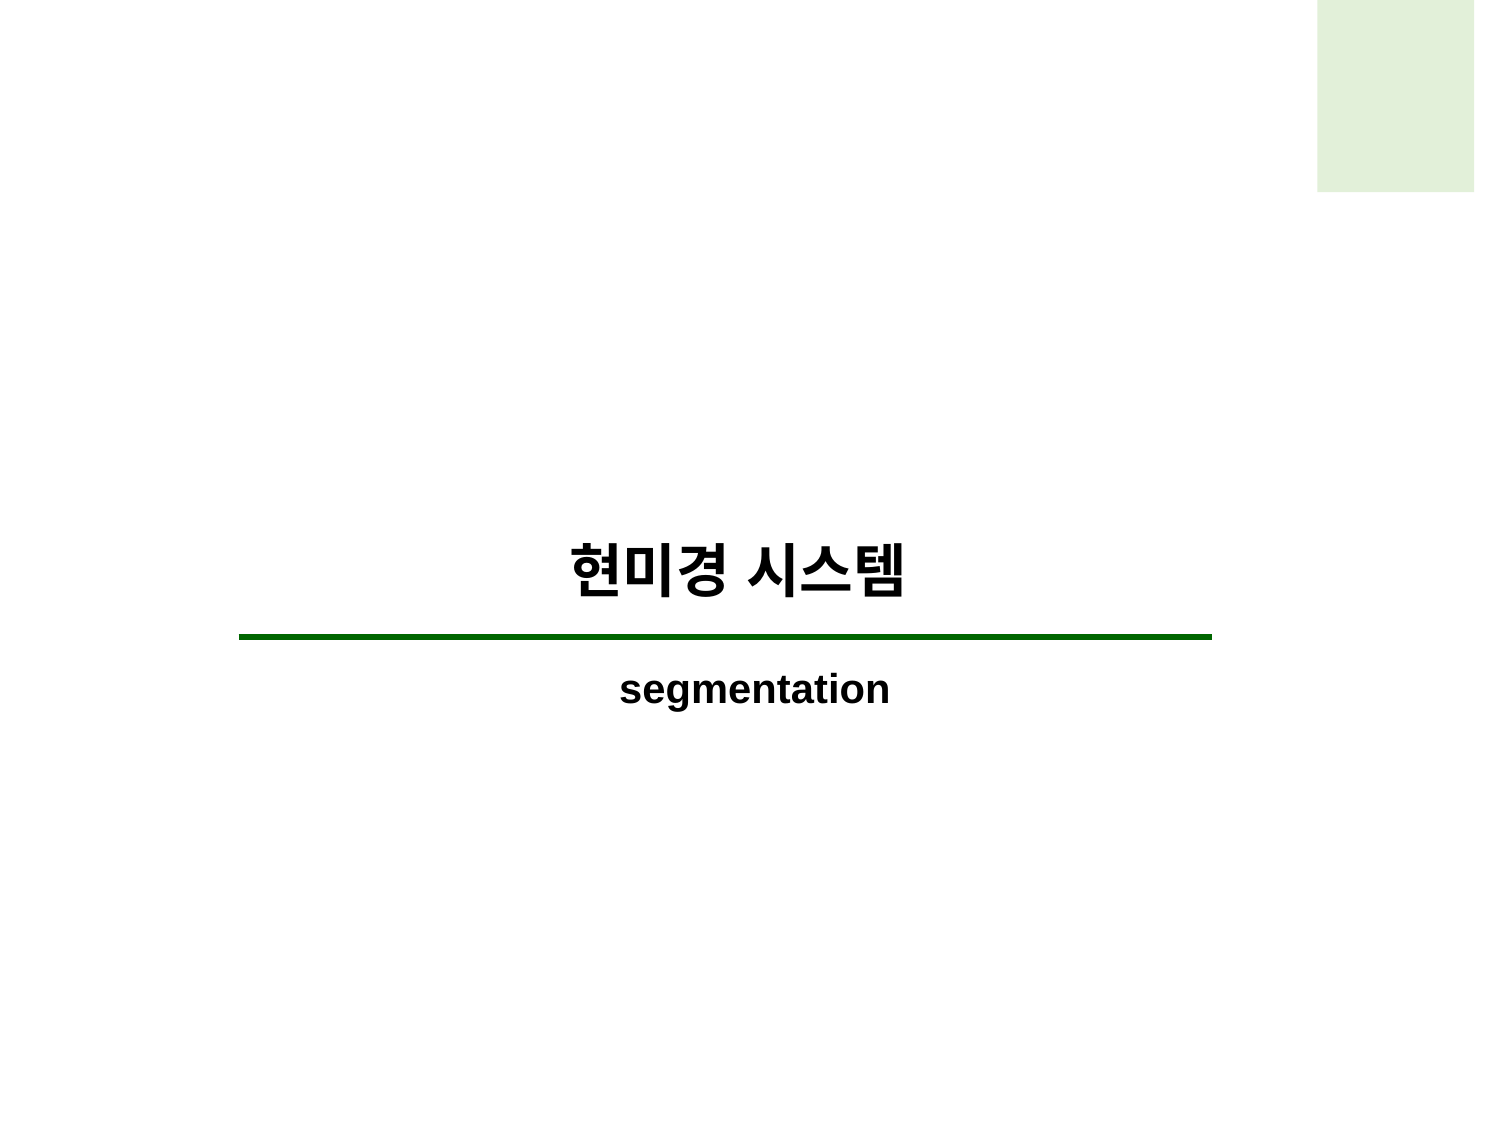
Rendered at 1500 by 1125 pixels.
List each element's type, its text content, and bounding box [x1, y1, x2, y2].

text_box segmentation [151, 654, 1359, 720]
text_box 현미경 시스템 [134, 526, 1342, 612]
text_box [1316, 0, 1475, 193]
